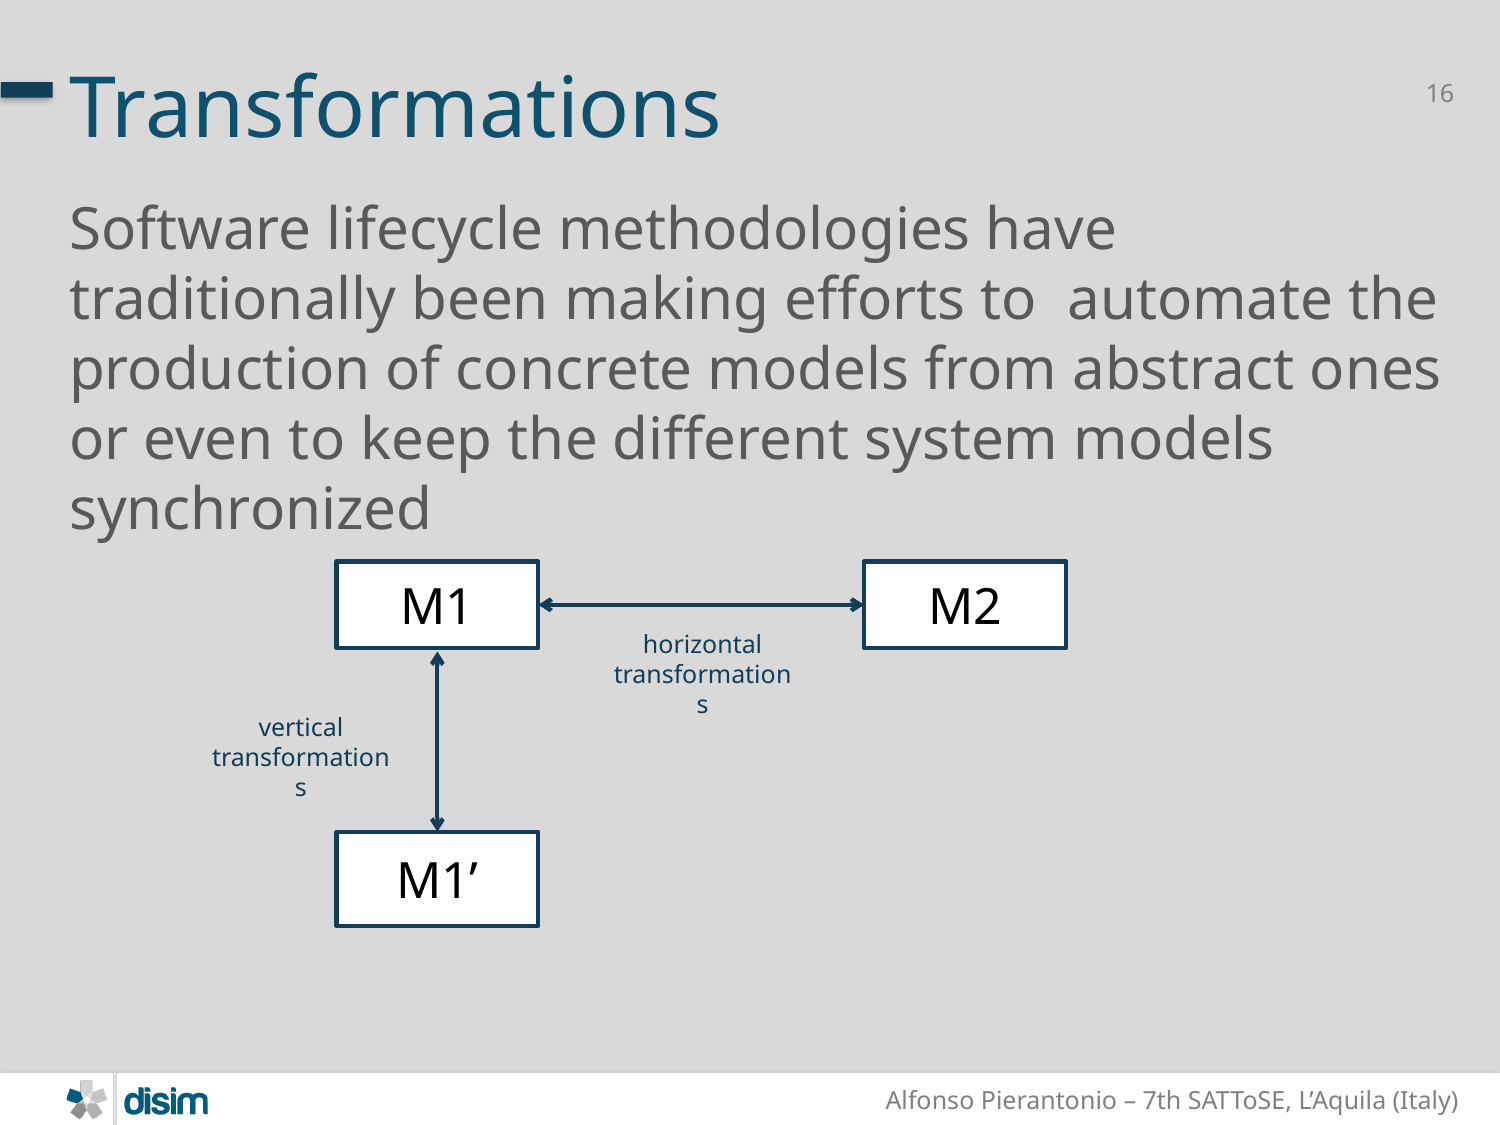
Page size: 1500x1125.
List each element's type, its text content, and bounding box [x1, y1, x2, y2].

text_box vertical transformations [194, 704, 331, 809]
title Transformations [54, 45, 1425, 163]
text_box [336, 561, 1067, 927]
list Software lifecycle methodologies have traditionally been making efforts to automate the production of concrete models from abstract ones or even to keep the different system models synchronized [54, 183, 1475, 1069]
